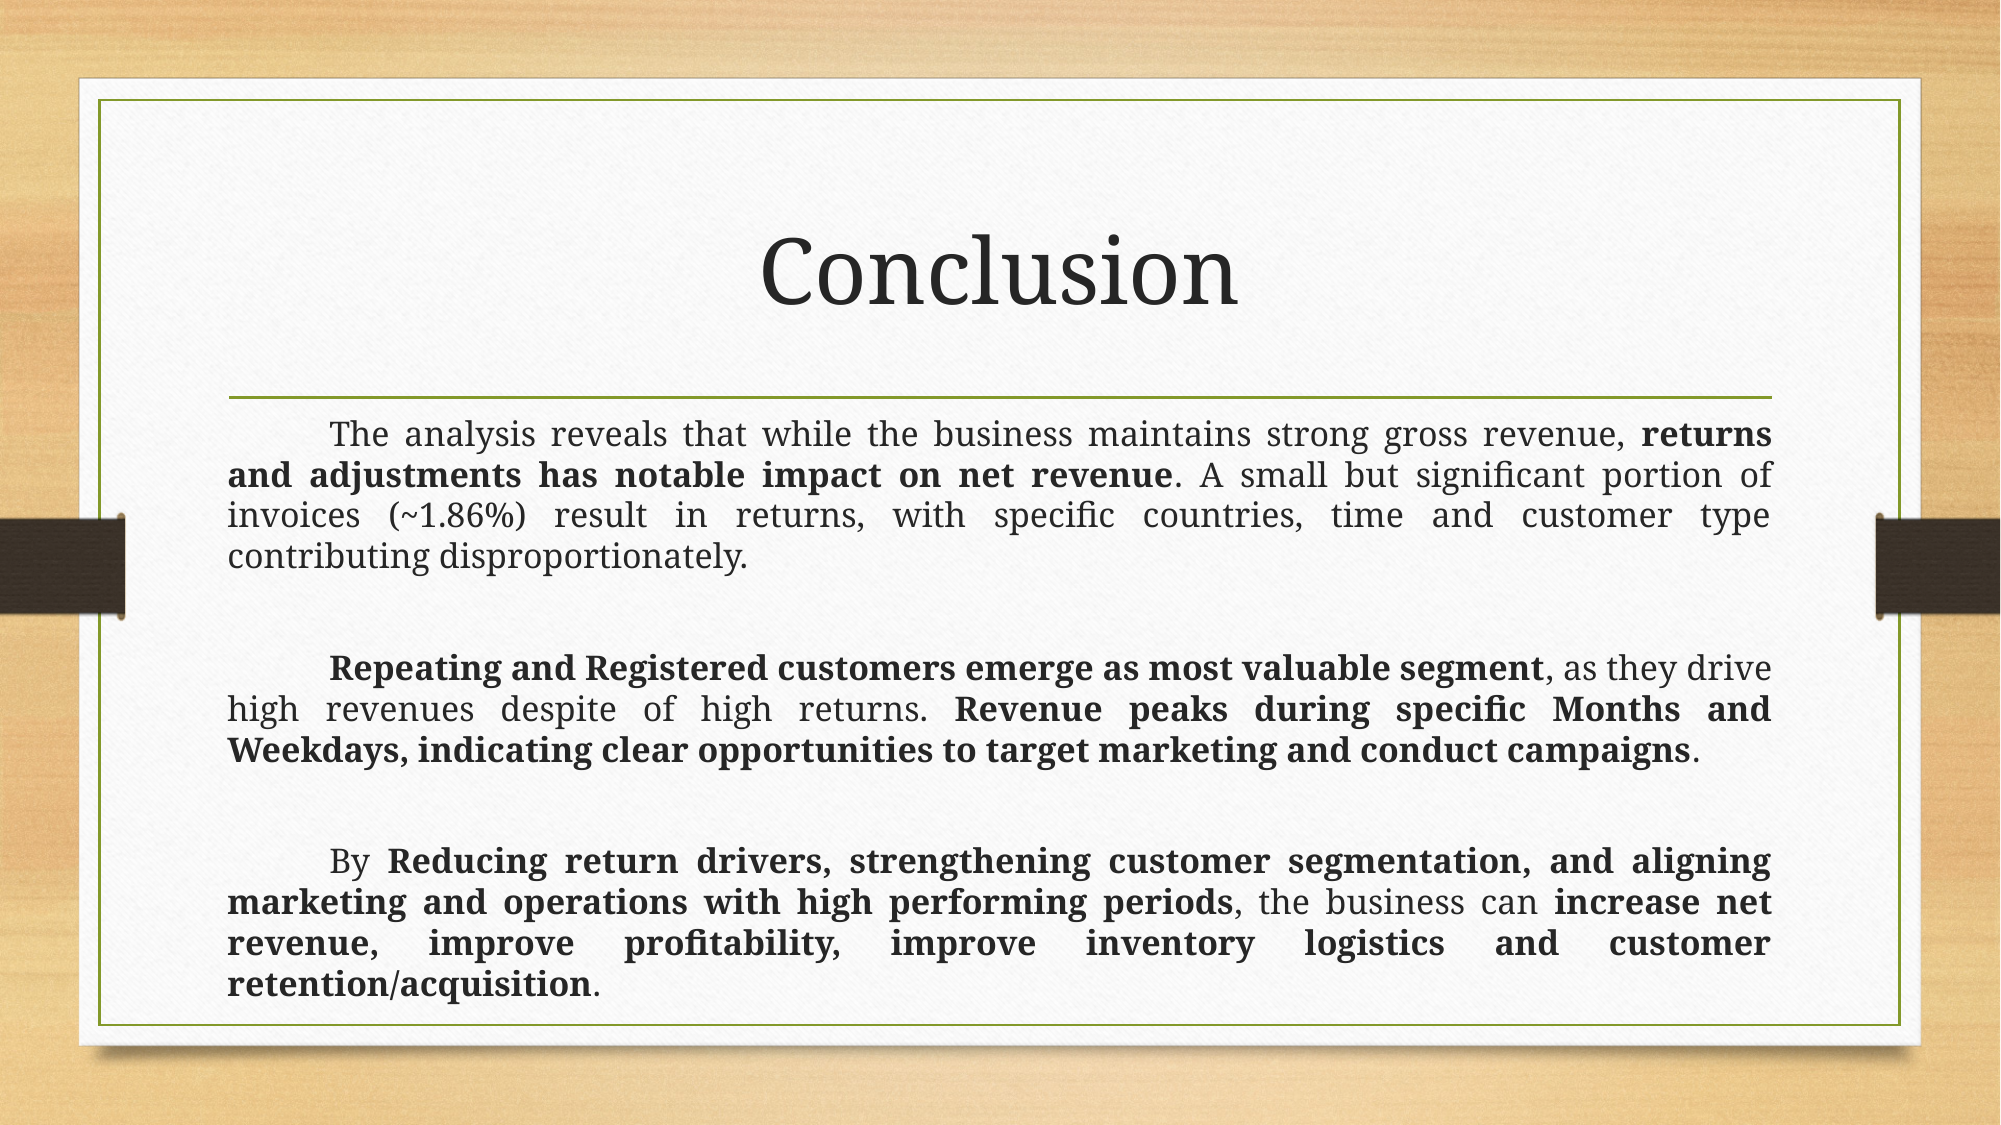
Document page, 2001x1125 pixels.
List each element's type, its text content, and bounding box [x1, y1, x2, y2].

picture [0, 0, 2001, 1125]
title Conclusion [212, 161, 1788, 375]
list The analysis reveals that while the business maintains strong gross revenue, returns and adjustments has notable impact on net revenue. A small but significant portion of invoices (~1.86%) result in returns, with specific countries, time and customer type contributing disproportionately. Repeating and Registered customers emerge as most valuable segment, as they drive high revenues despite of high returns. Revenue peaks during specific Months and Weekdays, indicating clear opportunities to target marketing and conduct campaigns. By Reducing return drivers, strengthening customer segmentation, and aligning marketing and operations with high performing periods, the business can increase net revenue, improve profitability, improve inventory logistics and customer retention/acquisition. [212, 404, 1788, 1025]
